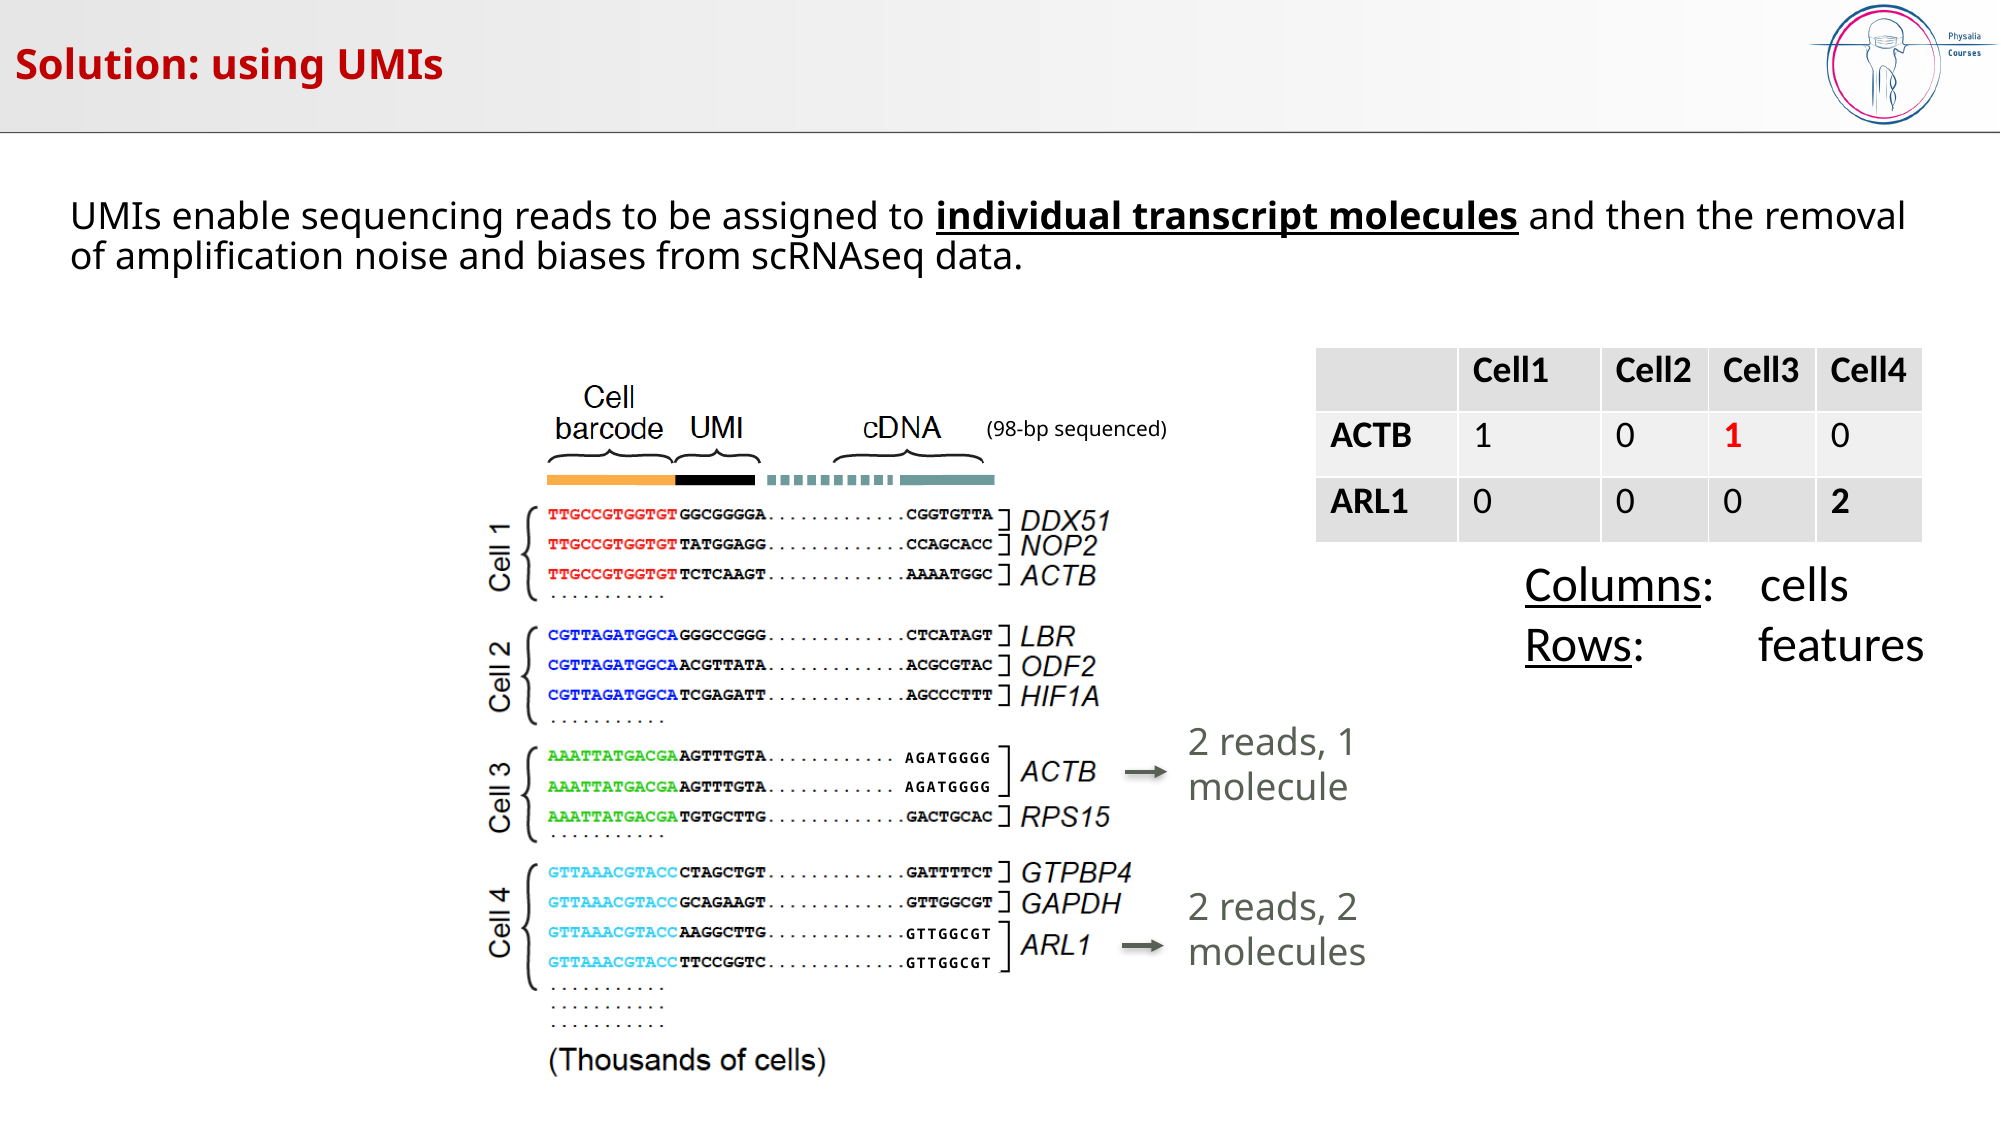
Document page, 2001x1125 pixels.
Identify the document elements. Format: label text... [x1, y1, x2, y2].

table_header Cell4 [1817, 348, 1922, 411]
table_cell 0 [1602, 478, 1708, 542]
picture [446, 499, 1132, 1090]
table_cell 2 [1817, 478, 1922, 542]
table_cell 0 [1709, 478, 1815, 542]
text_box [1122, 710, 1479, 946]
title Solution: using UMIs [0, 0, 1773, 132]
table_cell 1 [1709, 413, 1815, 476]
table_cell ARL1 [1316, 478, 1457, 542]
table_cell 0 [1459, 478, 1600, 542]
table_header [1316, 348, 1457, 411]
table_cell ACTB [1316, 413, 1457, 476]
text_box UMIs enable sequencing reads to be assigned to individual transcript molecules and then the removal of amplification noise and biases from scRNAseq data. [55, 189, 1966, 286]
text_box Columns: cells Rows: features [1510, 544, 1940, 680]
table_header Cell1 [1459, 348, 1600, 411]
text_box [1132, 946, 1278, 1017]
table_cell 0 [1817, 413, 1922, 476]
table_header Cell2 [1602, 348, 1708, 411]
picture [1773, 0, 2000, 132]
table_cell 1 [1459, 413, 1600, 476]
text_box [463, 345, 1278, 710]
table_cell 0 [1602, 413, 1708, 476]
table_header Cell3 [1709, 348, 1815, 411]
